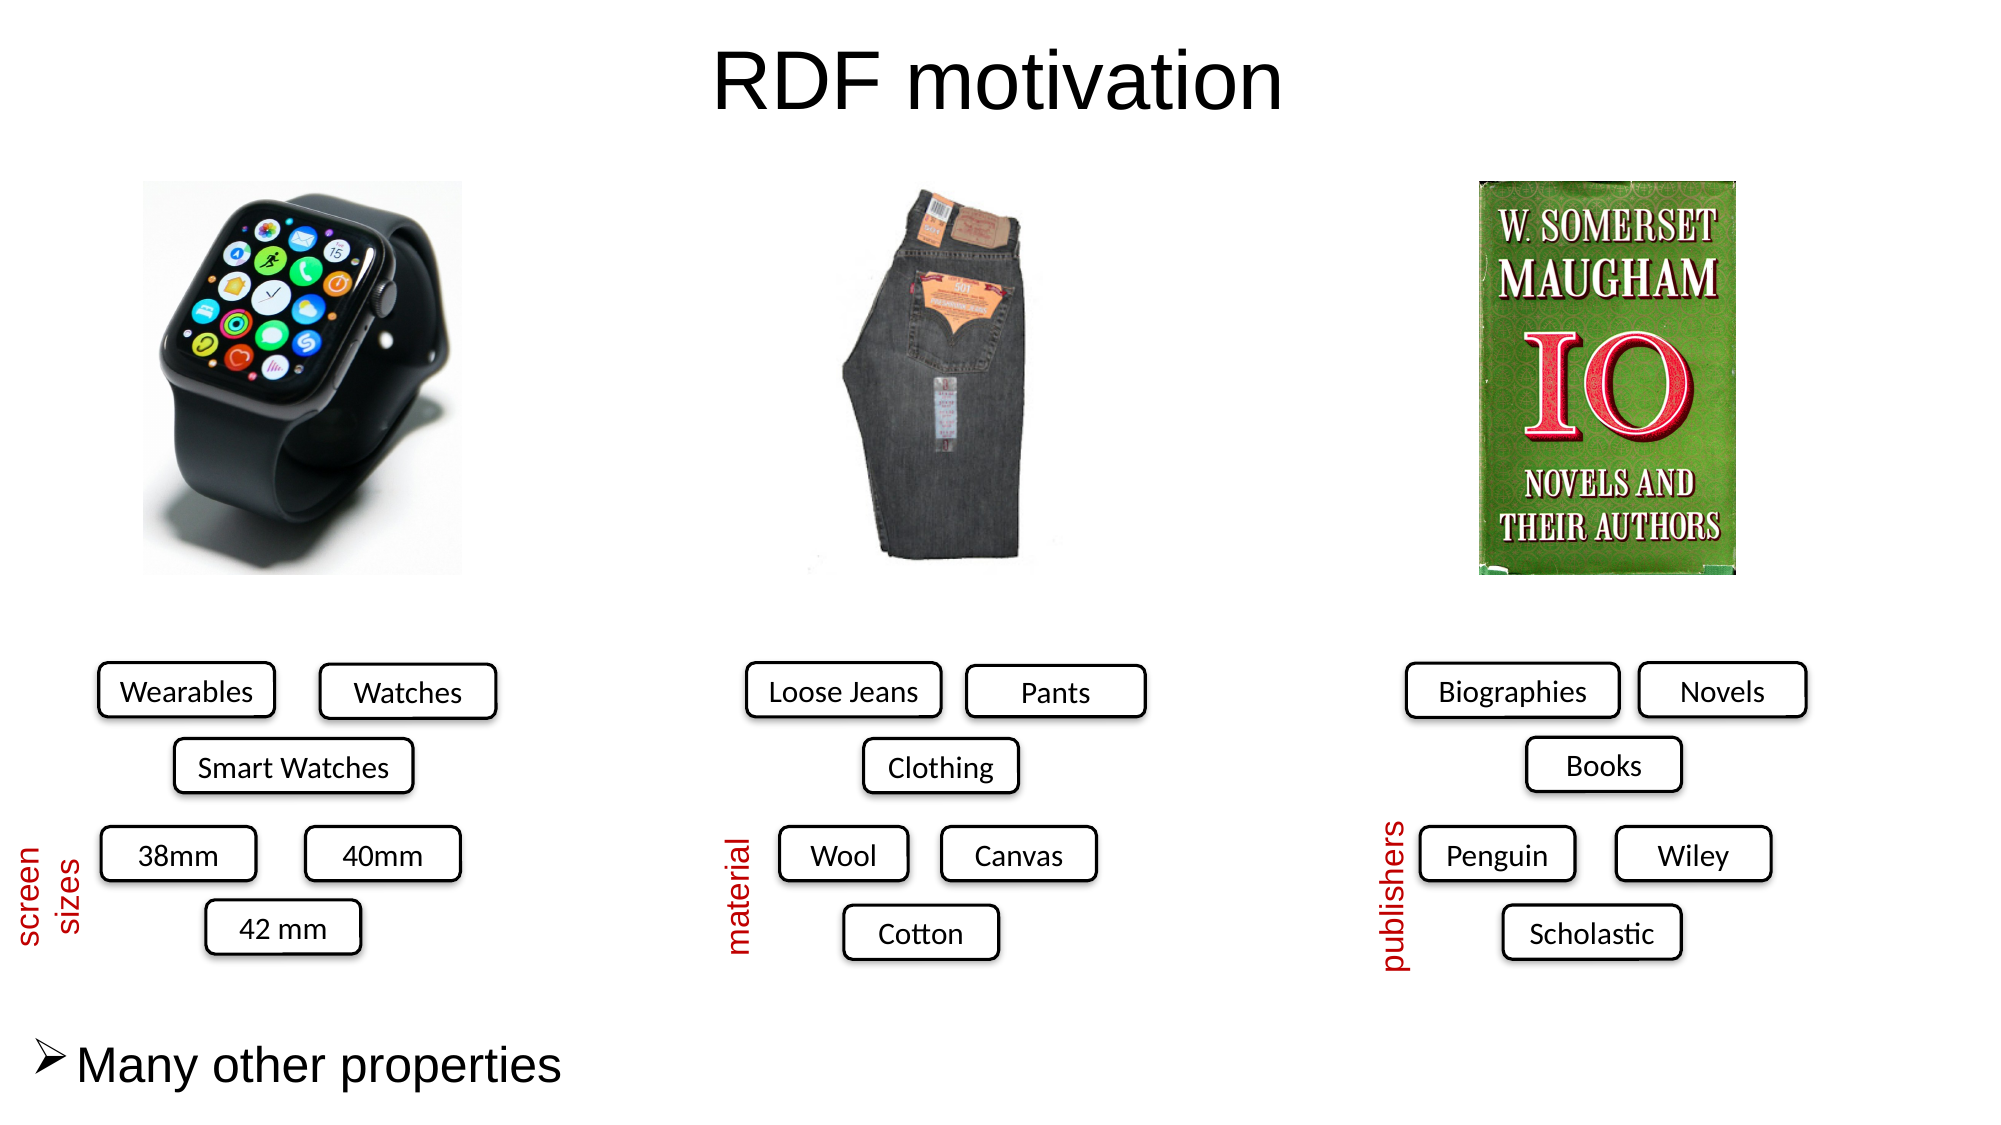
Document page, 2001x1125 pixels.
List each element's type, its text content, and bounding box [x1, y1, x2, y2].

picture [143, 180, 462, 575]
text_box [746, 662, 1146, 793]
picture [1479, 180, 1737, 575]
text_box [100, 826, 461, 955]
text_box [779, 826, 1097, 960]
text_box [98, 662, 497, 793]
picture [807, 180, 1103, 575]
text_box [1406, 662, 1807, 792]
text_box publishers [1362, 798, 1418, 997]
text_box RDF motivation [253, 18, 1745, 134]
text_box material [707, 798, 763, 997]
text_box screen sizes [0, 798, 93, 997]
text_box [1419, 826, 1772, 960]
text_box Many other properties [16, 995, 703, 1100]
